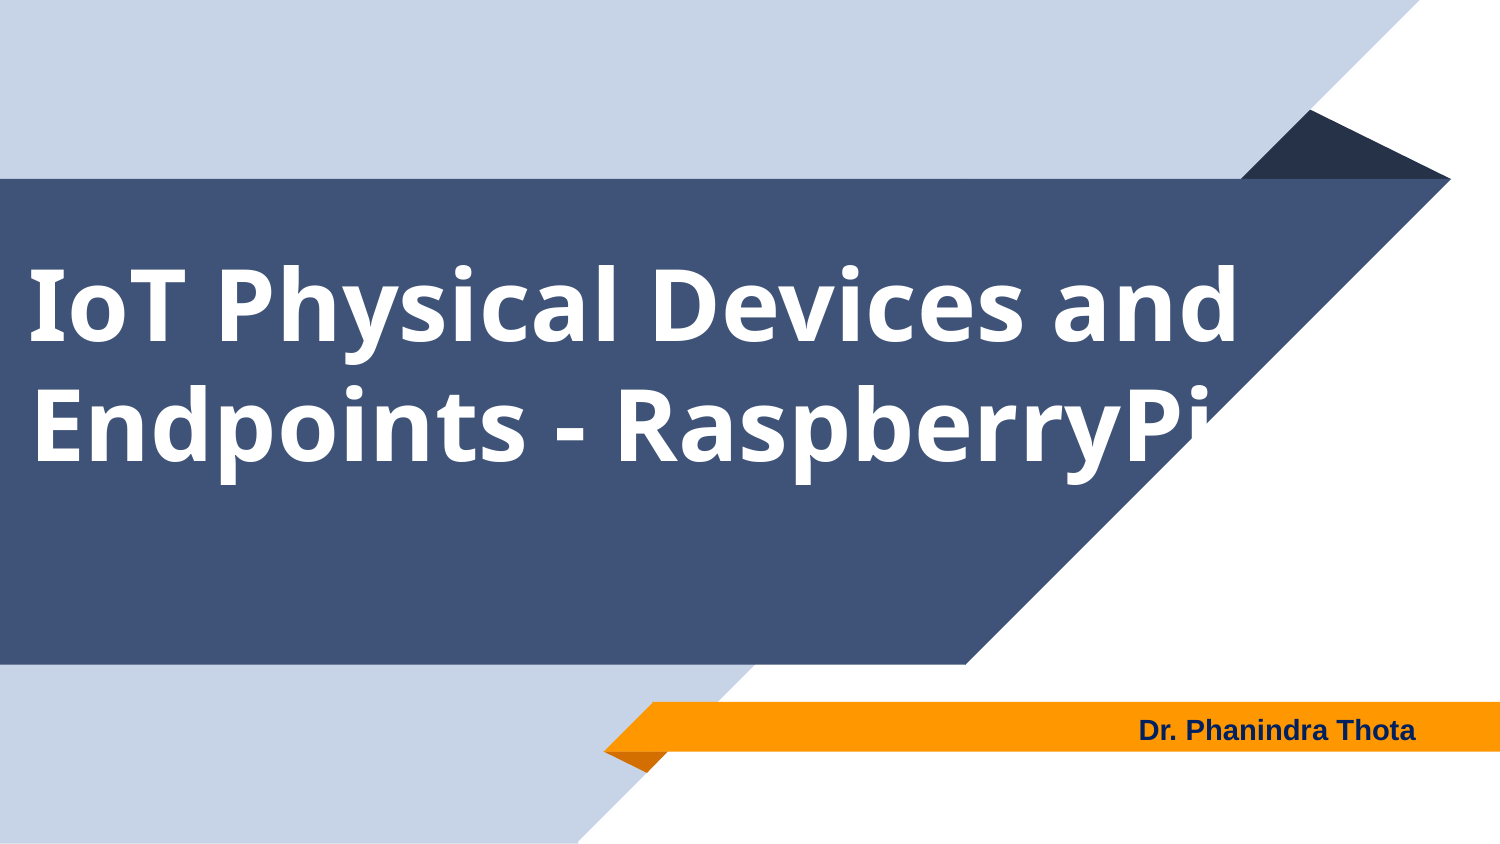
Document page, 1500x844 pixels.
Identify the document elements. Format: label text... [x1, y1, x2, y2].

text_box Dr. Phanindra Thota [1123, 704, 1500, 754]
title IoT Physical Devices and Endpoints - RaspberryPi [0, 178, 1272, 665]
